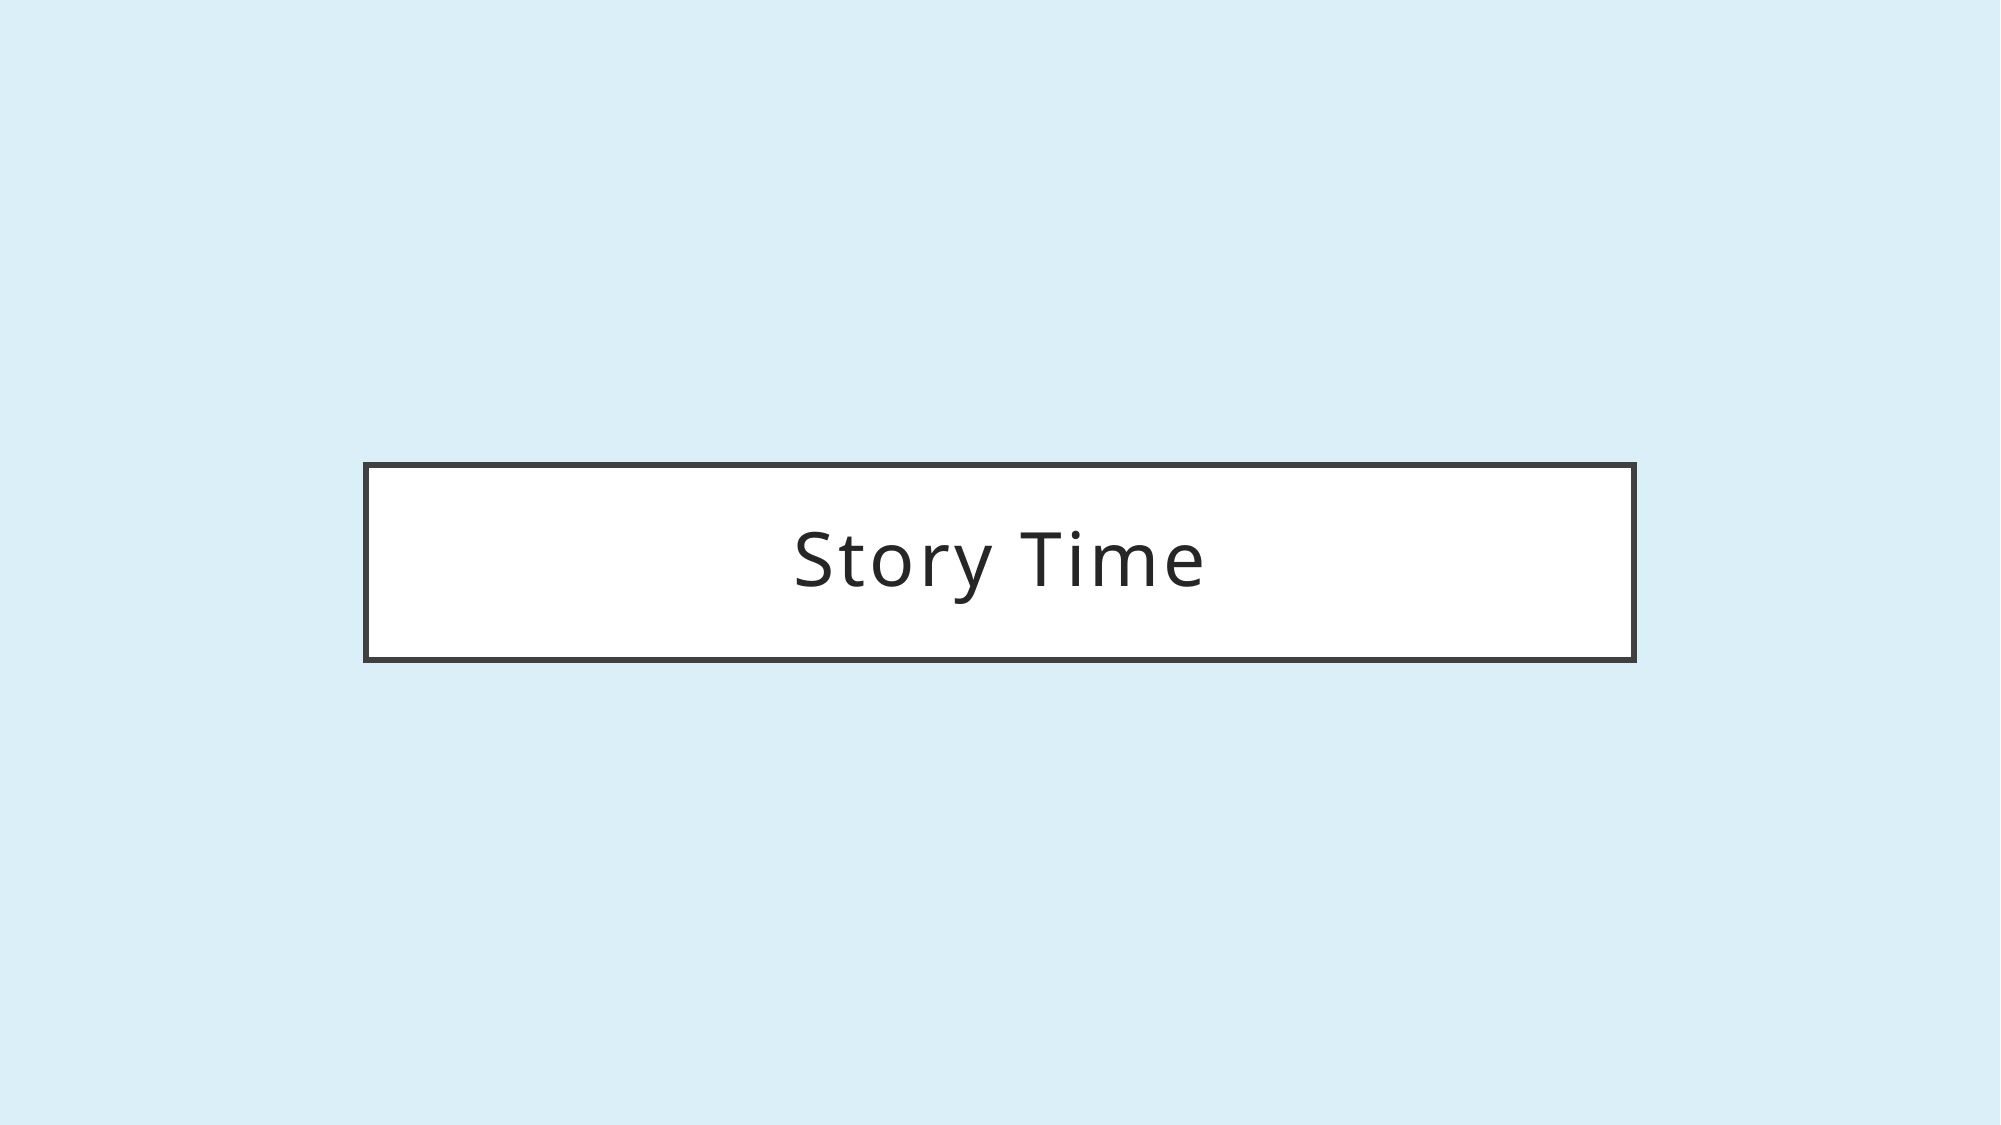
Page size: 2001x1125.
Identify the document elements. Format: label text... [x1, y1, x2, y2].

title Story Time [363, 462, 1637, 663]
